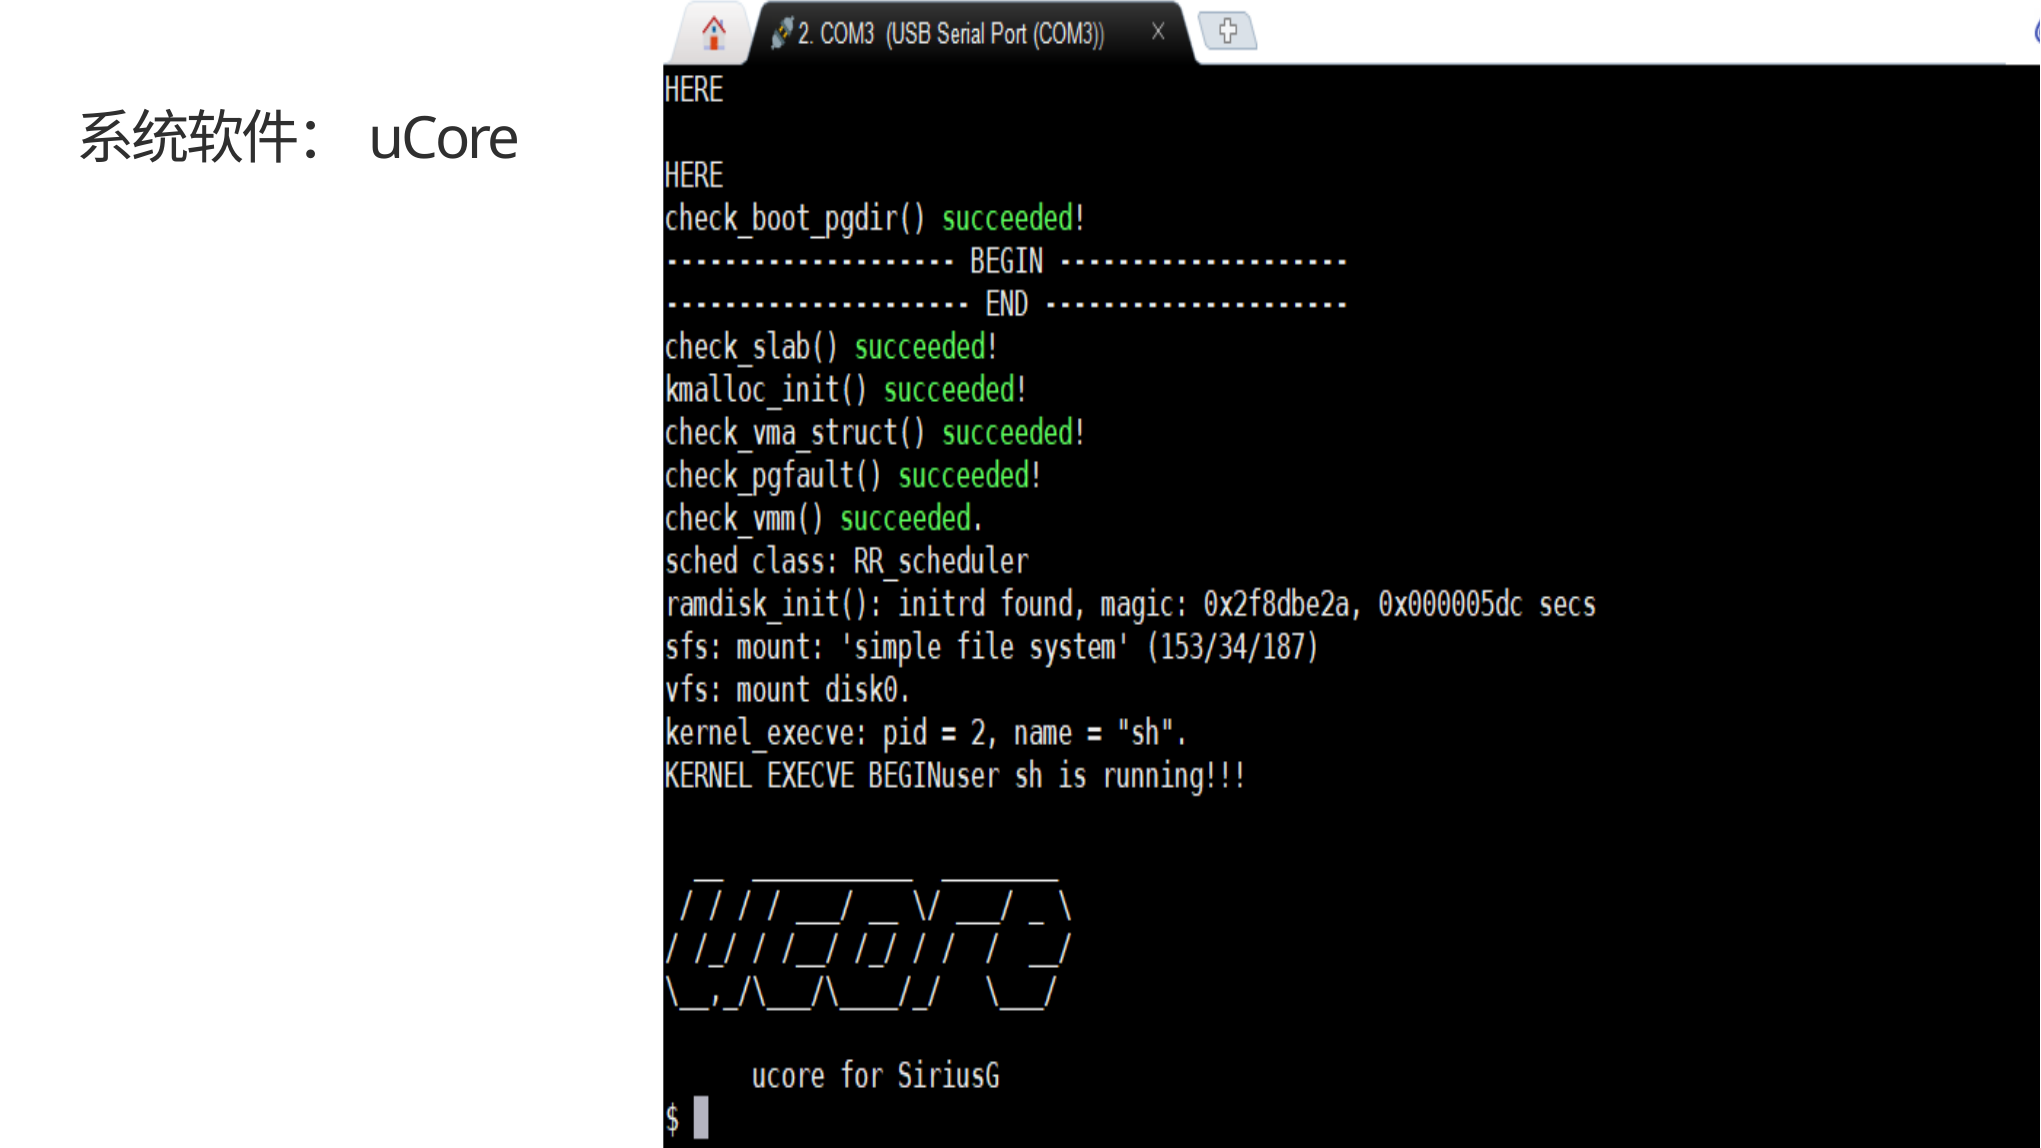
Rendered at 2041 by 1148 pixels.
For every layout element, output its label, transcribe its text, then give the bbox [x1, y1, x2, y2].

title 系统软件：uCore [76, 103, 662, 172]
text_box [662, 0, 2041, 1148]
